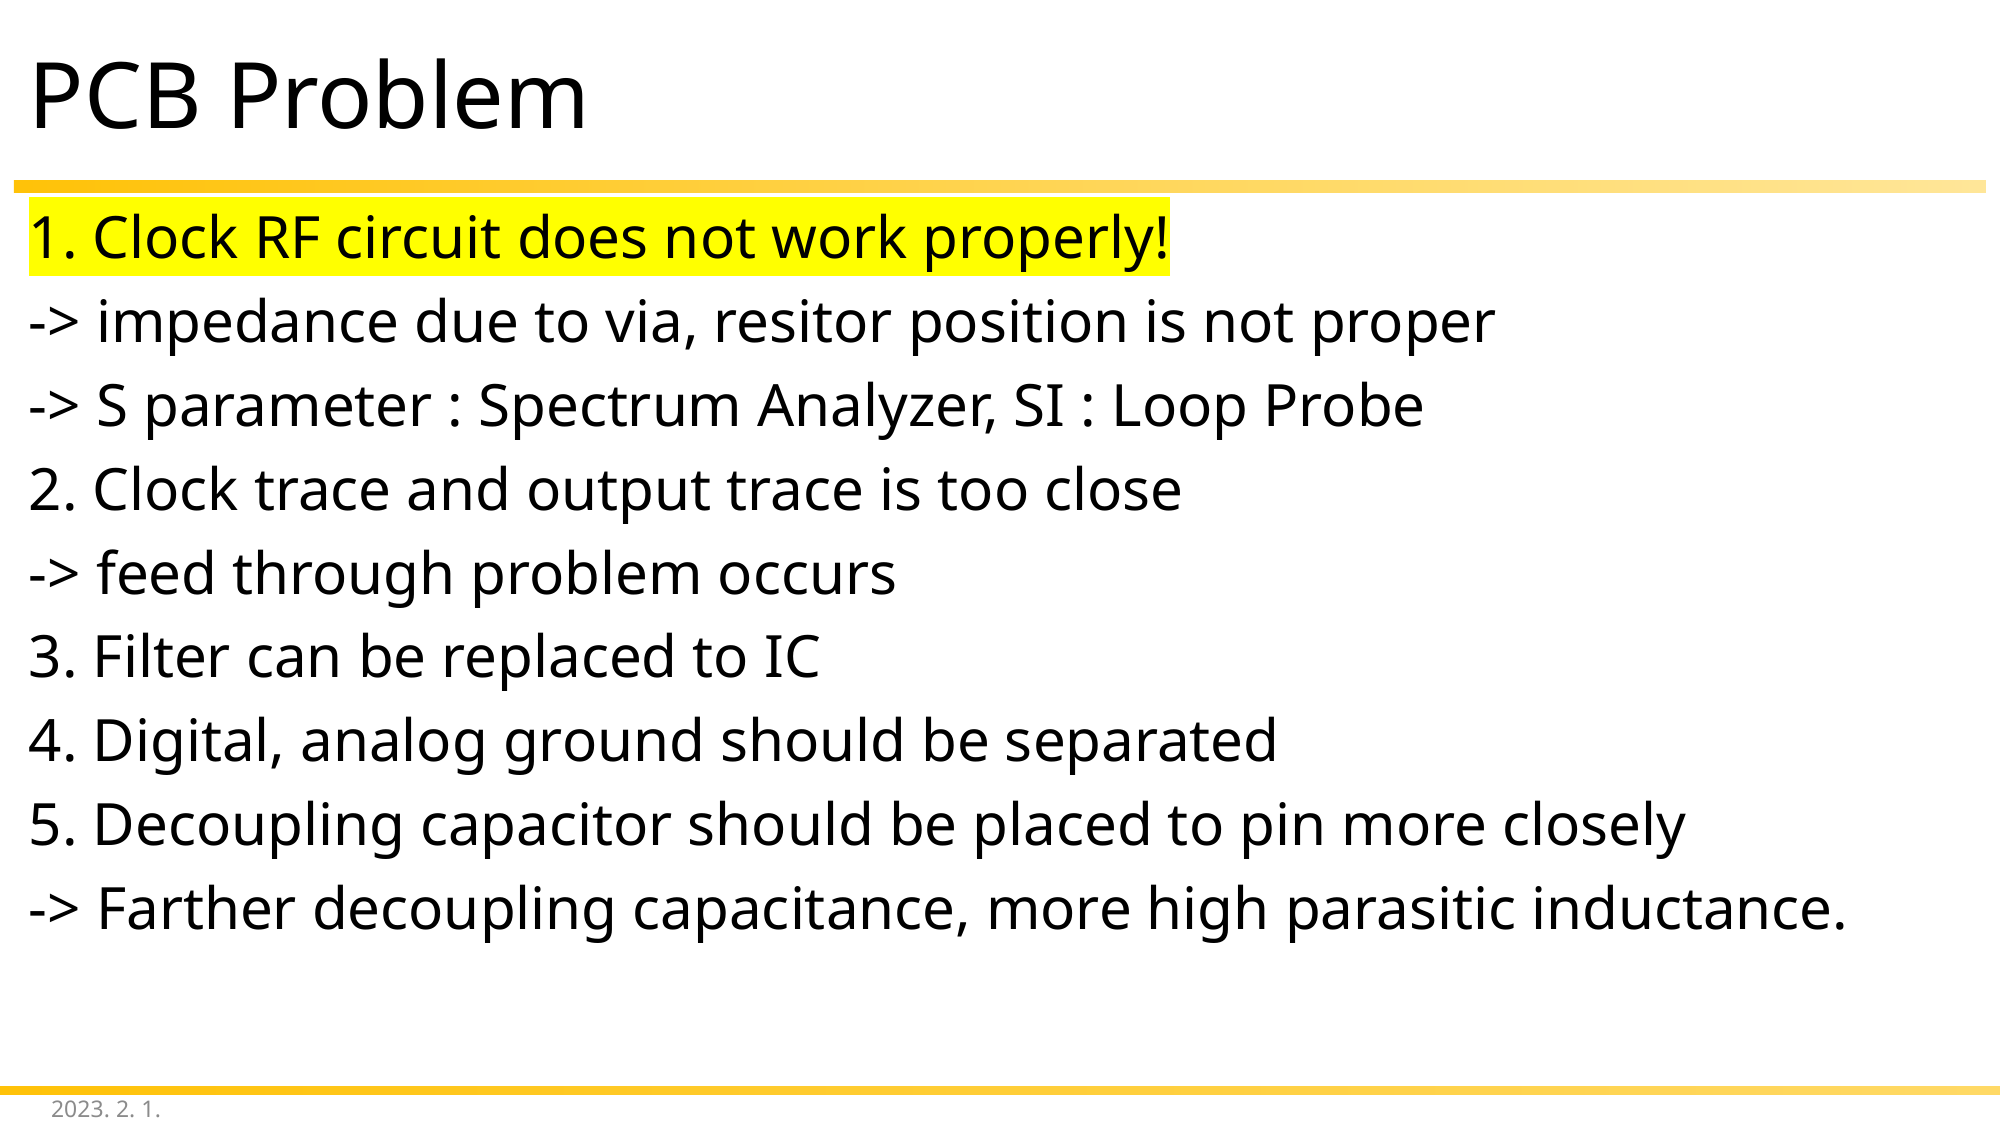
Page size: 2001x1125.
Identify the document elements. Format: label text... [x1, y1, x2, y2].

title PCB Problem [13, 25, 1986, 173]
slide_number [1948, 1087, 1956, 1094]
slide_number 2023. 2. 1. [36, 1078, 486, 1125]
table_cell GND [599, 180, 605, 192]
list 1. Clock RF circuit does not work properly! -> impedance due to via, resitor position is not proper -> S parameter : Spectrum Analyzer, SI : Loop Probe 2. Clock trace and output trace is too close -> feed through problem occurs 3. Filter can be replaced to IC 4. Digital, analog ground should be separated 5. Decoupling capacitor should be placed to pin more closely -> Farther decoupling capacitance, more high parasitic inductance. [13, 201, 1986, 1014]
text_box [1697, 1087, 1703, 1094]
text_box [1578, 1087, 1584, 1094]
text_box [1008, 180, 1014, 192]
